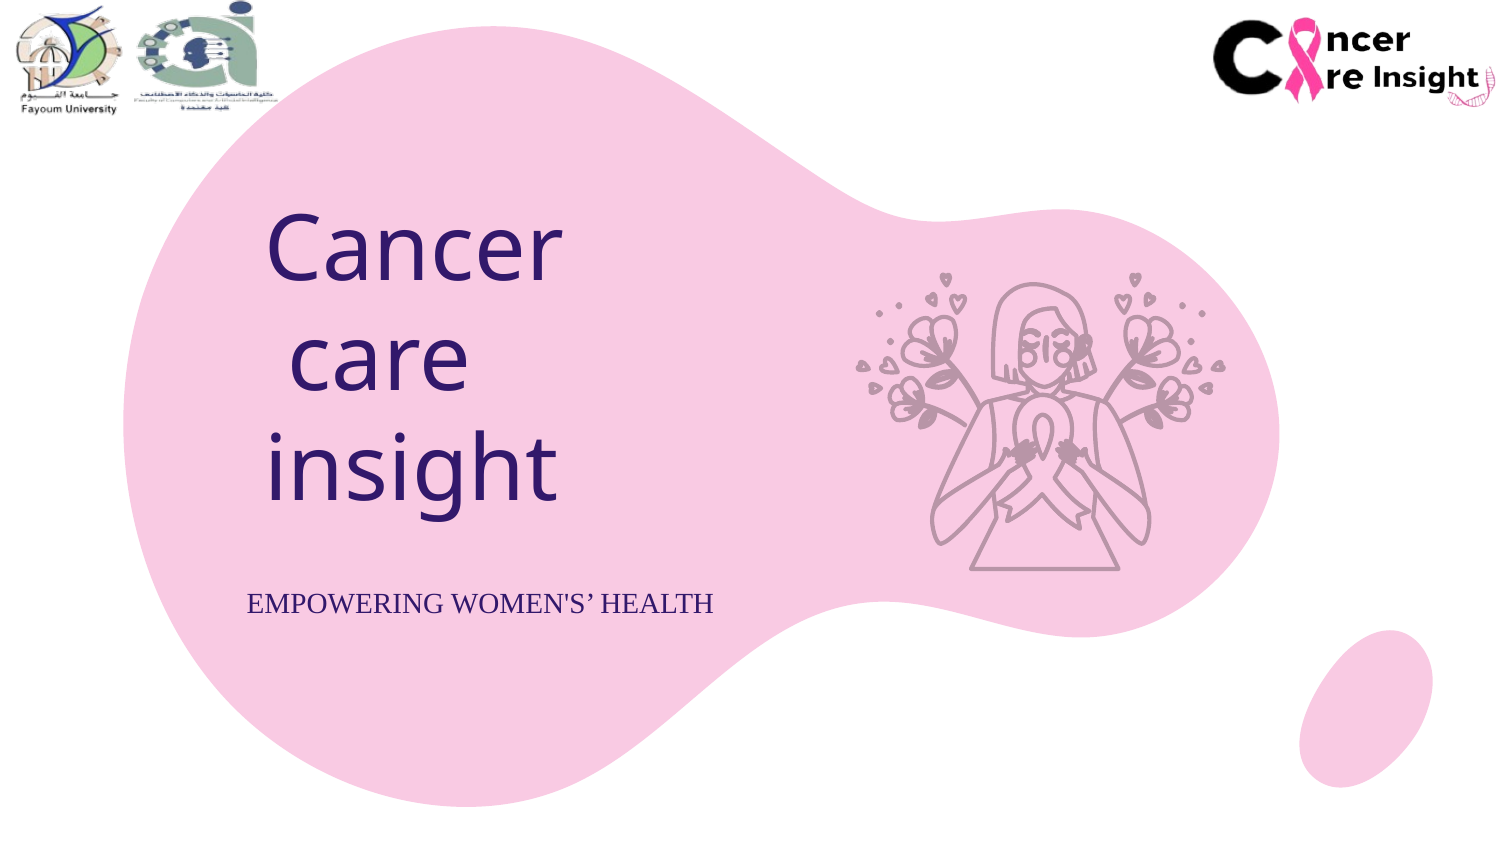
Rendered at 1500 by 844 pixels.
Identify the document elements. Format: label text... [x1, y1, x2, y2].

subtitle Empowering women's’ health [212, 568, 870, 724]
title Cancer care insight [249, 239, 907, 534]
picture [0, 0, 279, 123]
picture [1206, 0, 1500, 121]
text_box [856, 274, 1225, 570]
